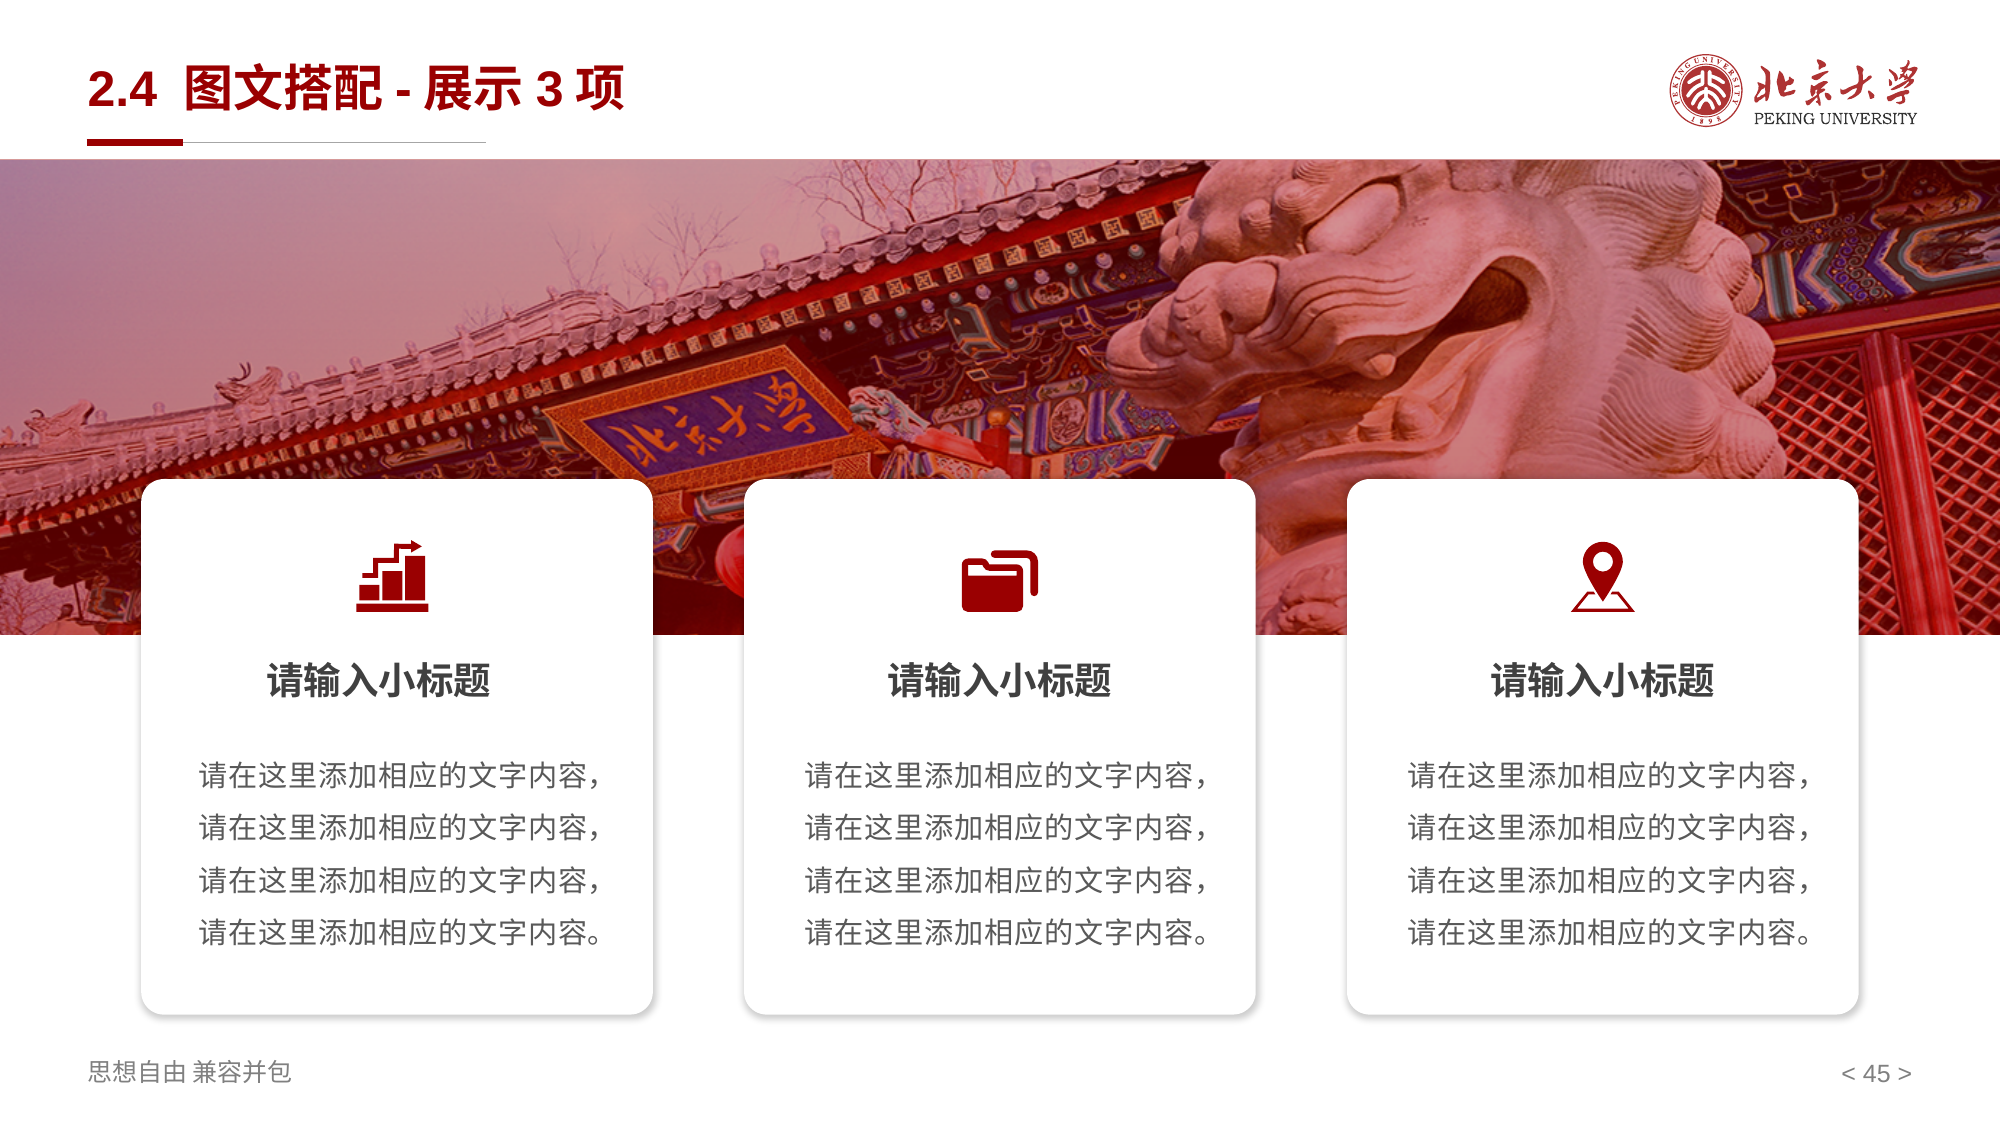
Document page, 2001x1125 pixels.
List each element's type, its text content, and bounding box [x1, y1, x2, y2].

picture [0, 160, 2000, 635]
slide_number < 45 > [1477, 1048, 1928, 1097]
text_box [141, 479, 1859, 1015]
title 2.4 图文搭配-展示3项 [72, 39, 1559, 142]
